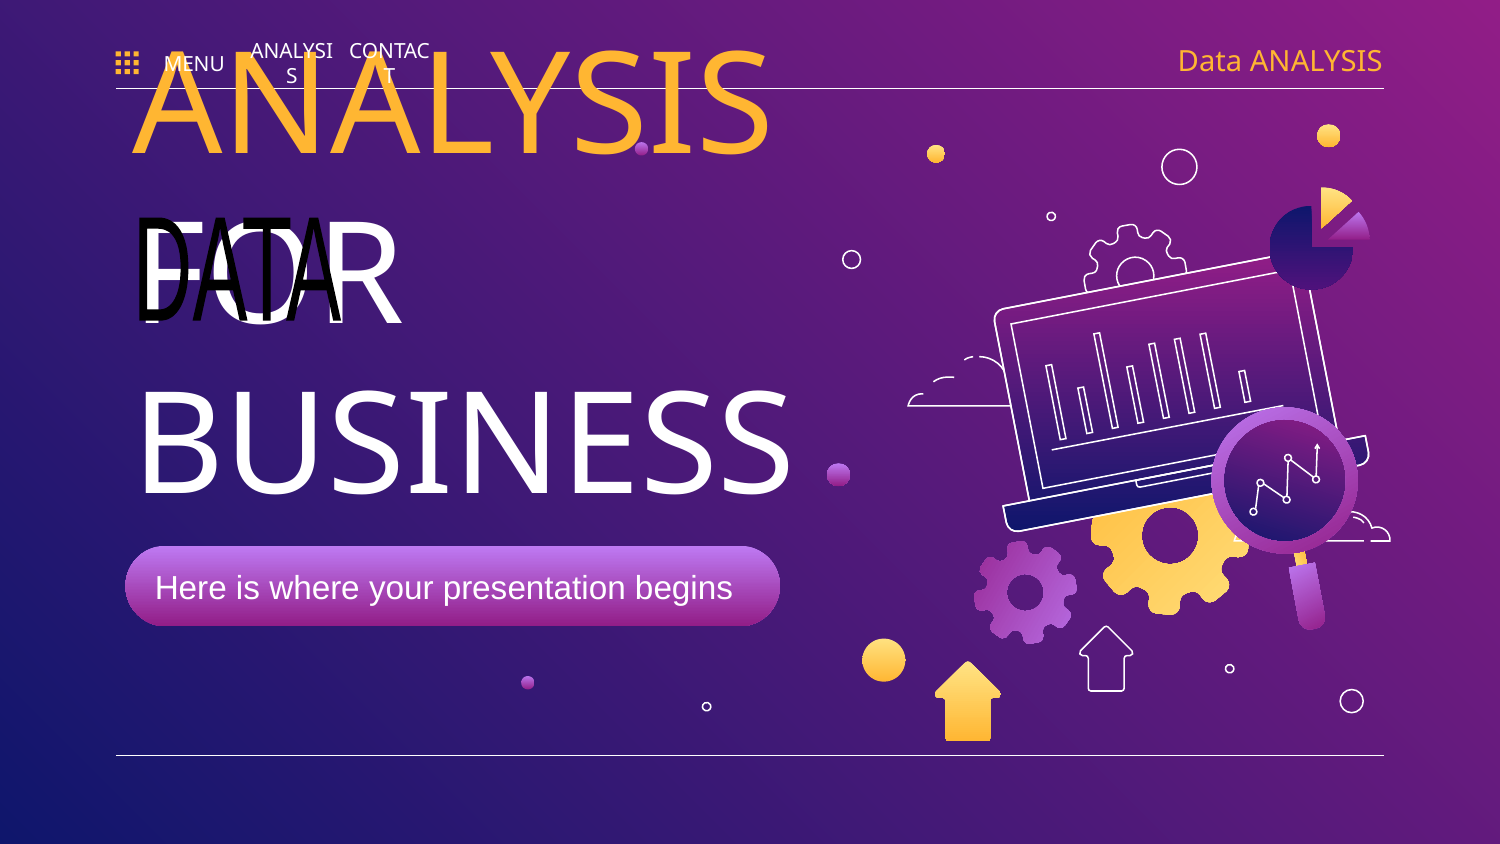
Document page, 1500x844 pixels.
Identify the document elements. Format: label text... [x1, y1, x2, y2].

text_box CONTACT [346, 45, 433, 81]
text_box MENU [151, 45, 237, 81]
title ANALYSIS FOR BUSINESS [117, 176, 821, 537]
text_box [125, 545, 780, 627]
subtitle Here is where your presentation begins [139, 568, 766, 604]
text_box [521, 676, 535, 690]
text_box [115, 50, 139, 75]
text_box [826, 123, 1435, 742]
text_box [109, 45, 145, 81]
text_box Data ANALYSIS [1158, 34, 1383, 85]
text_box ANALYSIS [248, 45, 335, 81]
text_box [634, 142, 649, 156]
